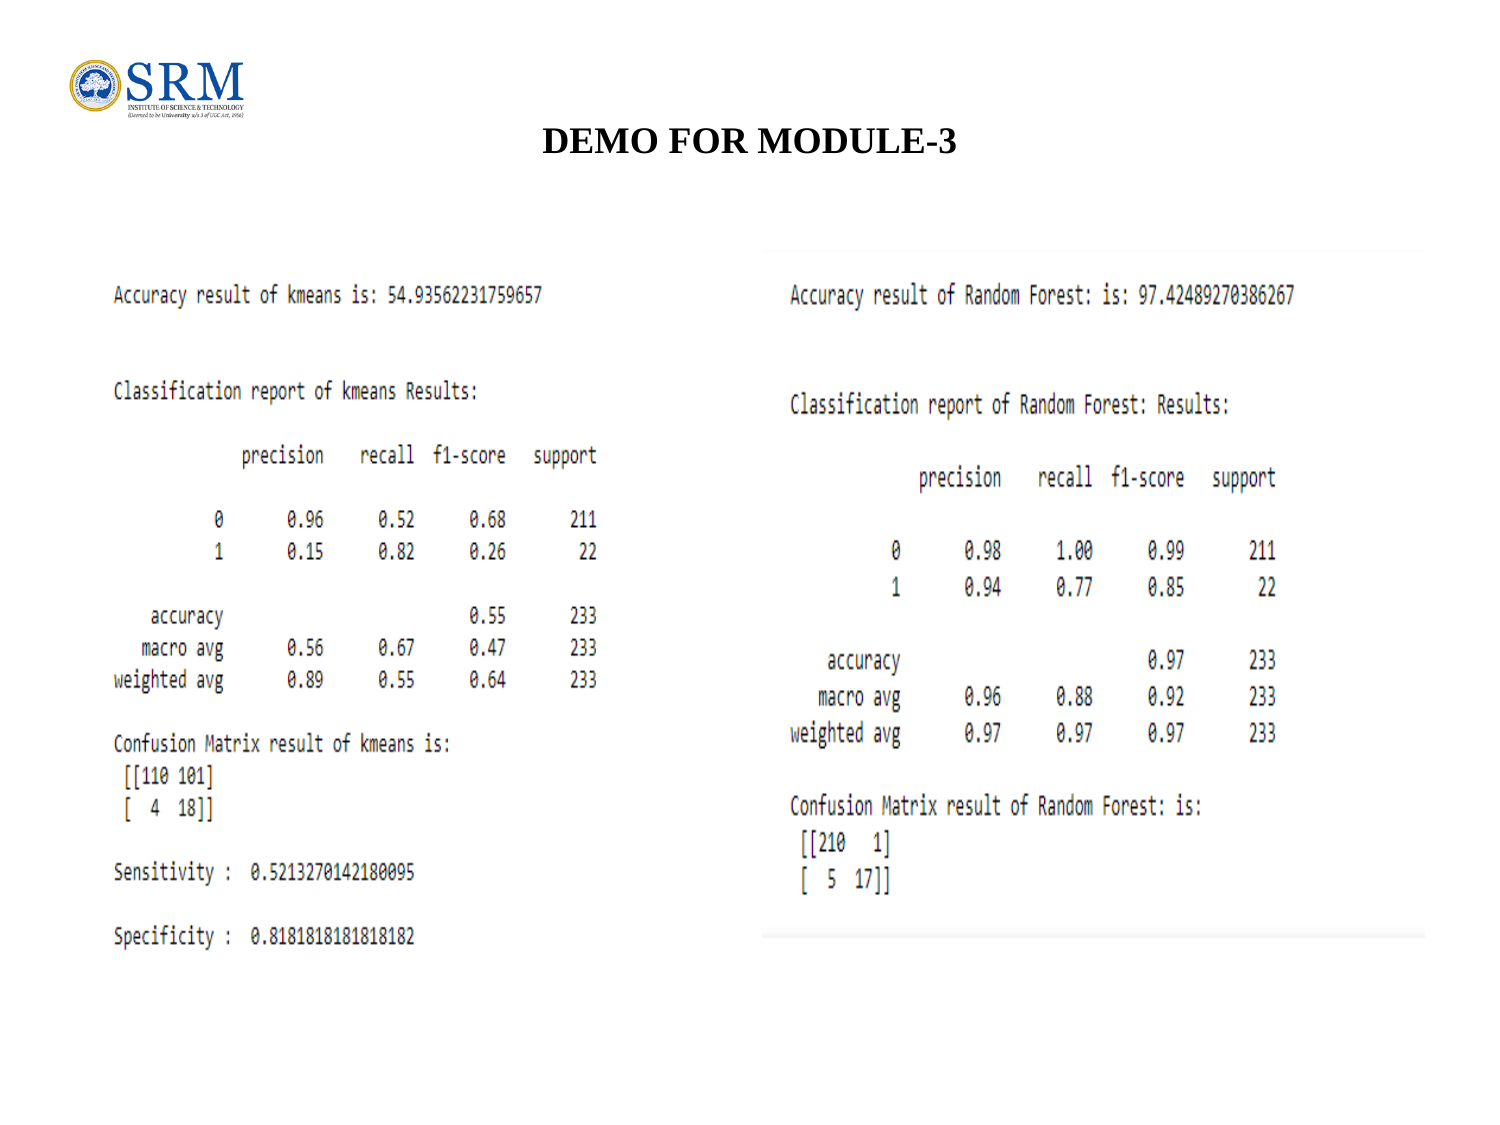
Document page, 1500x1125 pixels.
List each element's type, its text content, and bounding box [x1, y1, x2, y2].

picture [62, 49, 251, 130]
title DEMO FOR MODULE-3 [75, 45, 1425, 233]
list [762, 249, 1426, 938]
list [74, 262, 738, 988]
